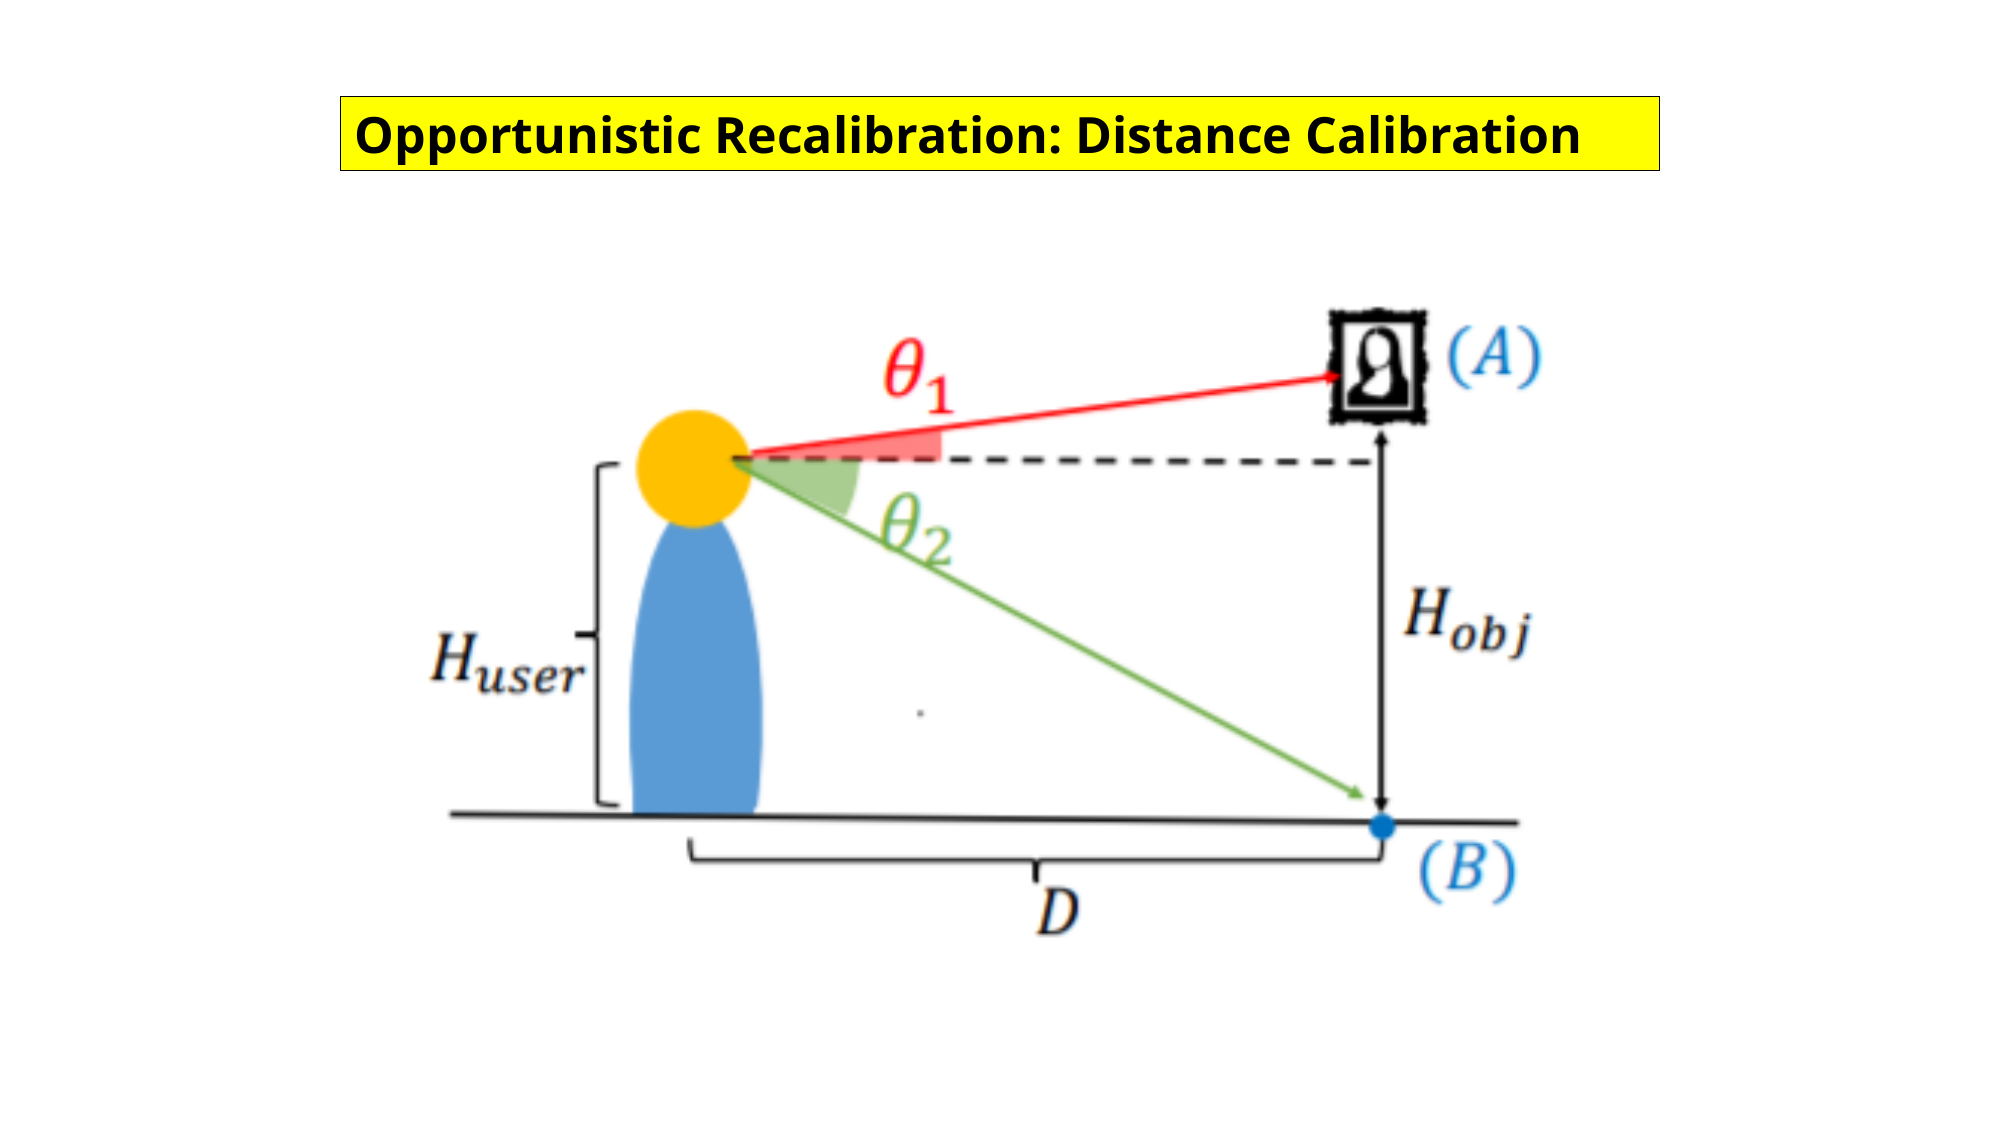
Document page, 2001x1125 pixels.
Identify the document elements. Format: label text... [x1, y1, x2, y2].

picture [376, 272, 1624, 950]
text_box Opportunistic Recalibration: Distance Calibration [340, 96, 1660, 171]
